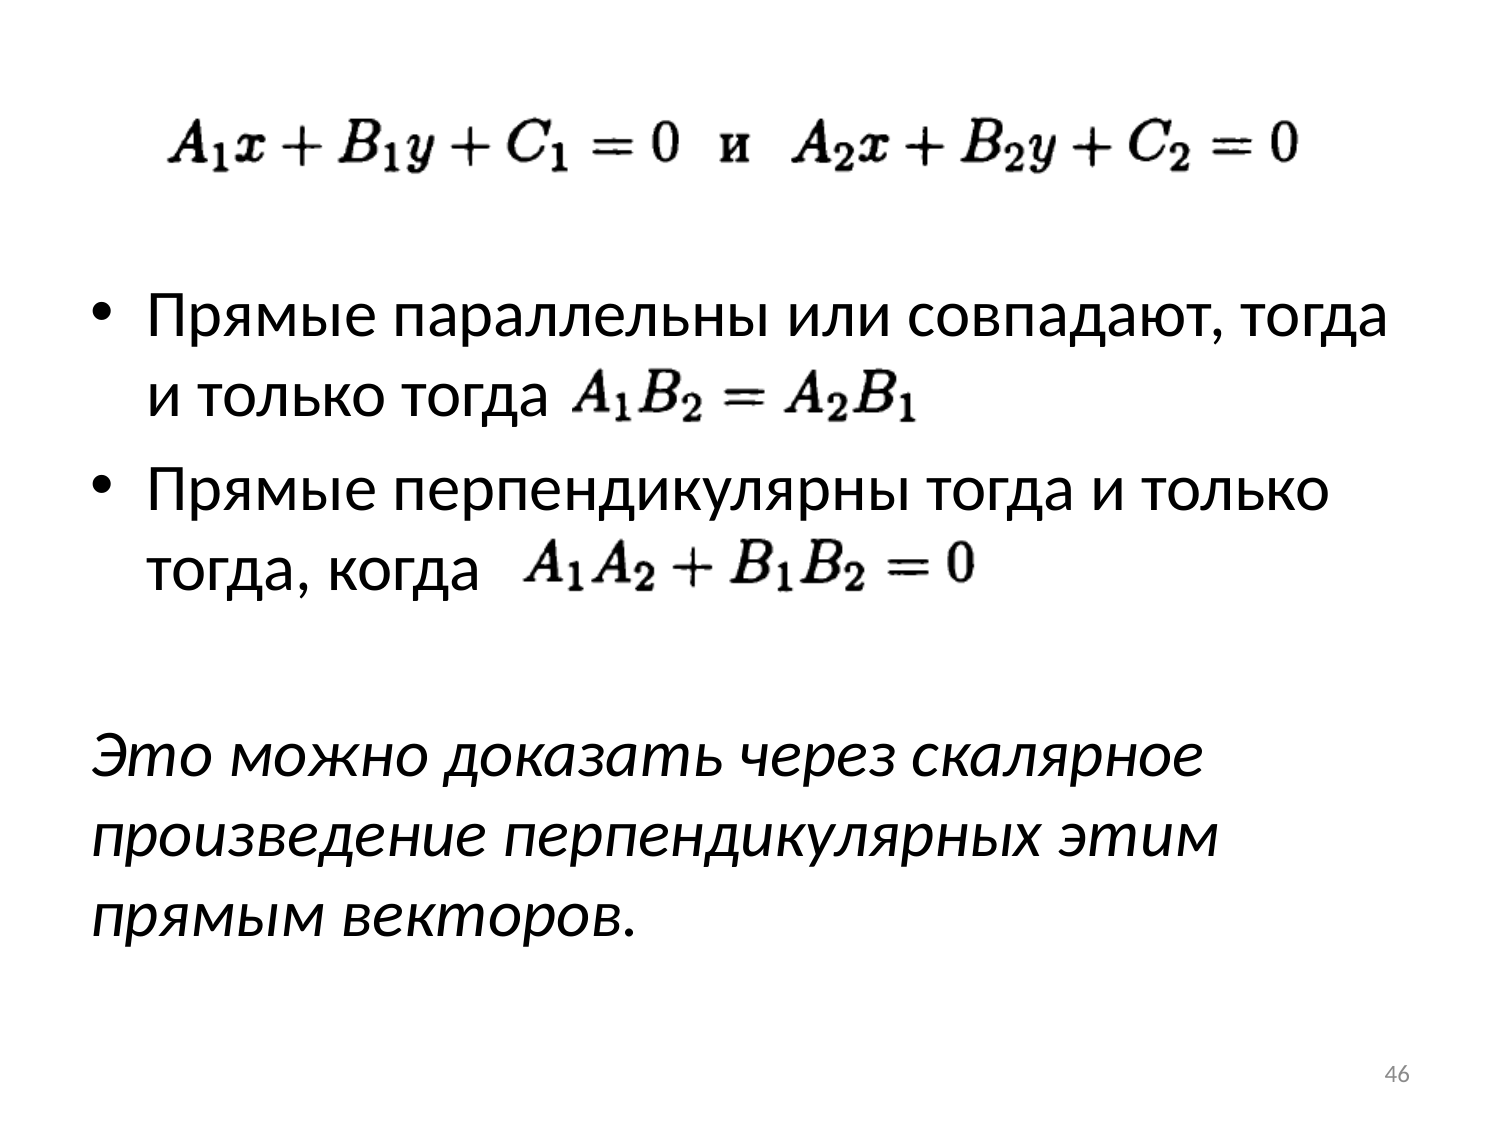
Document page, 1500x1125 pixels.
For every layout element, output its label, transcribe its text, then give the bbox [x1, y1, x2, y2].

picture [147, 77, 1300, 193]
list Прямые параллельны или совпадают, тогда и только тогда Прямые перпендикулярны тогда и только тогда, когда Это можно доказать через скалярное произведение перпендикулярных этим прямым векторов. [75, 262, 1425, 1005]
picture [572, 351, 920, 438]
picture [521, 528, 979, 597]
slide_number 46 [1074, 1042, 1425, 1103]
